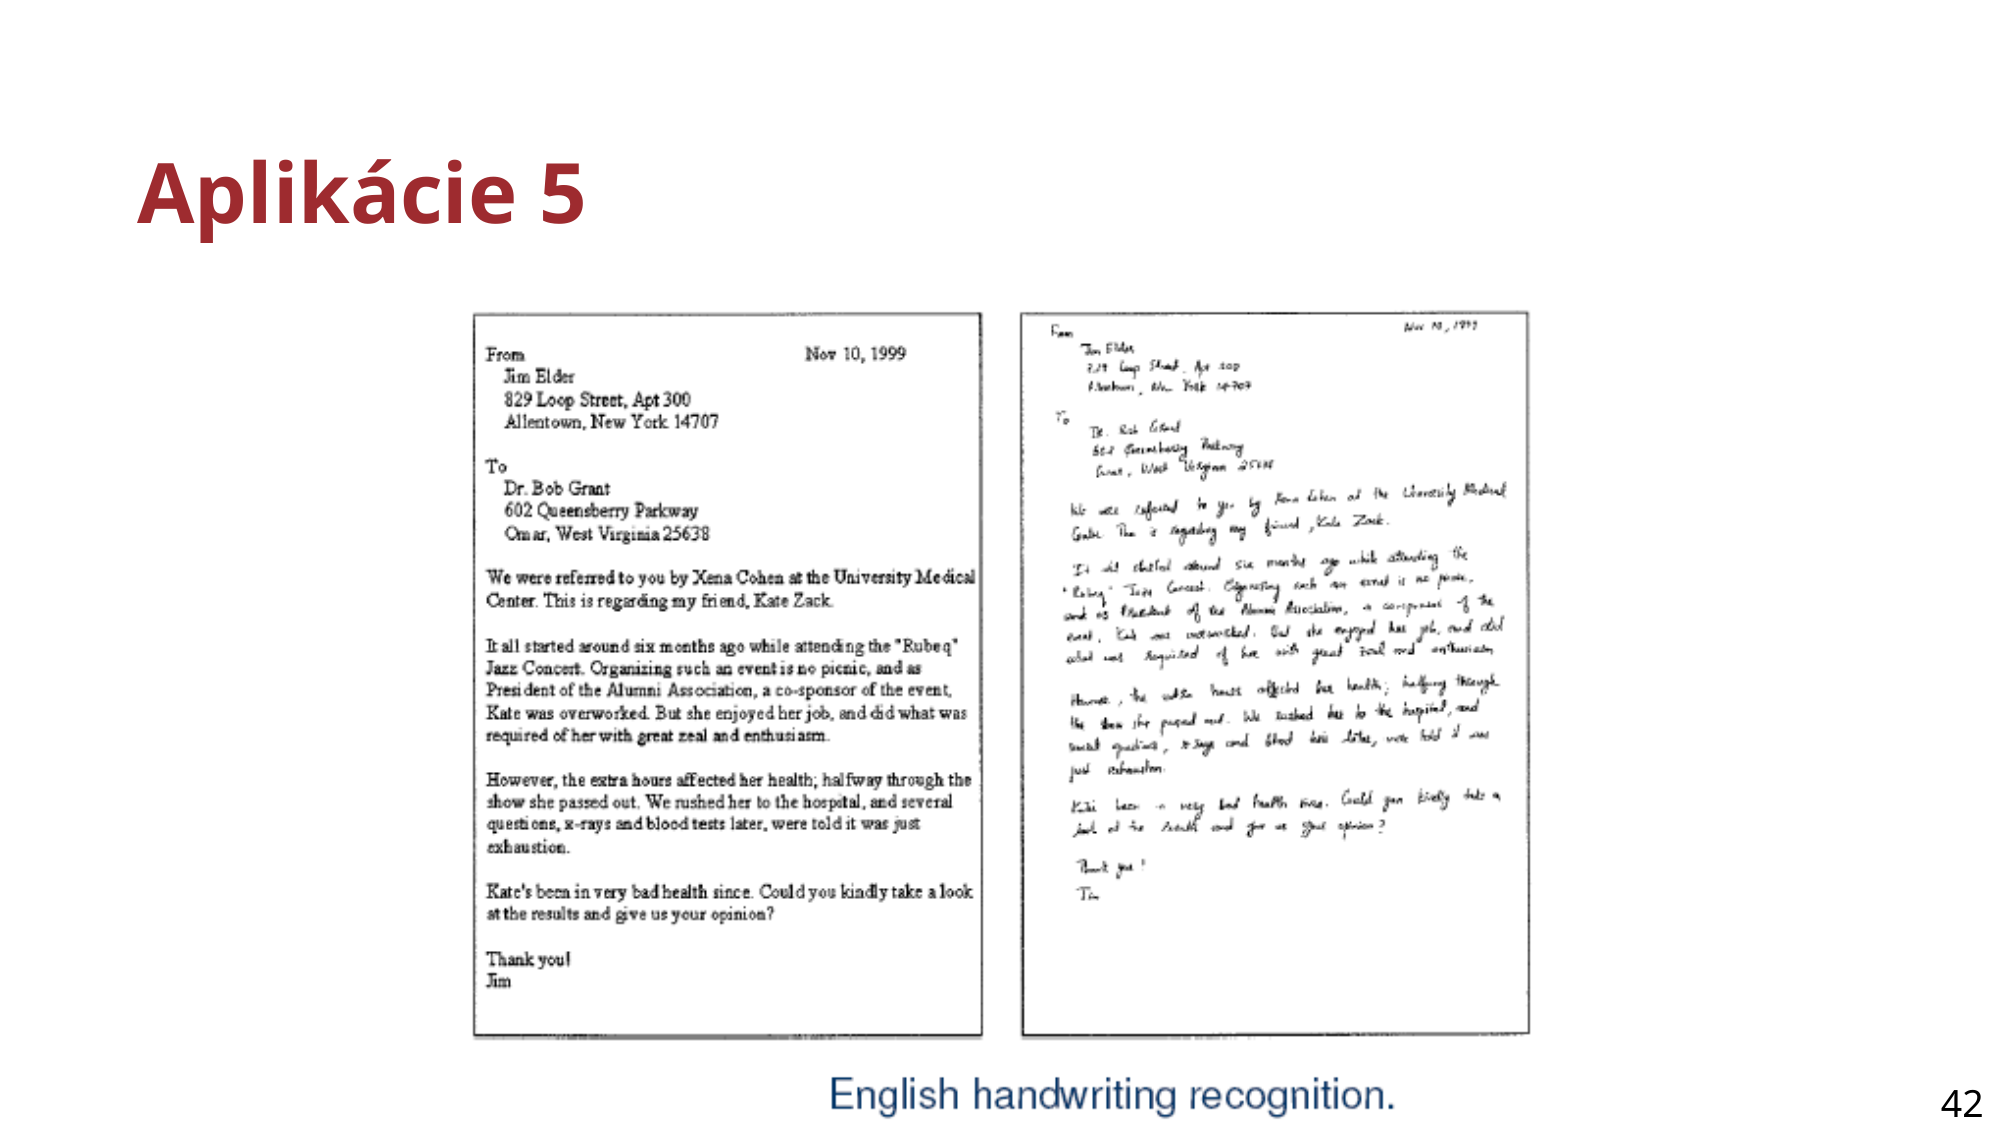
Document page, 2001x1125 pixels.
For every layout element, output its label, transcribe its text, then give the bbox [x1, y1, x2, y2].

picture [452, 299, 1548, 1125]
title Aplikácie 5 [137, 116, 1717, 278]
